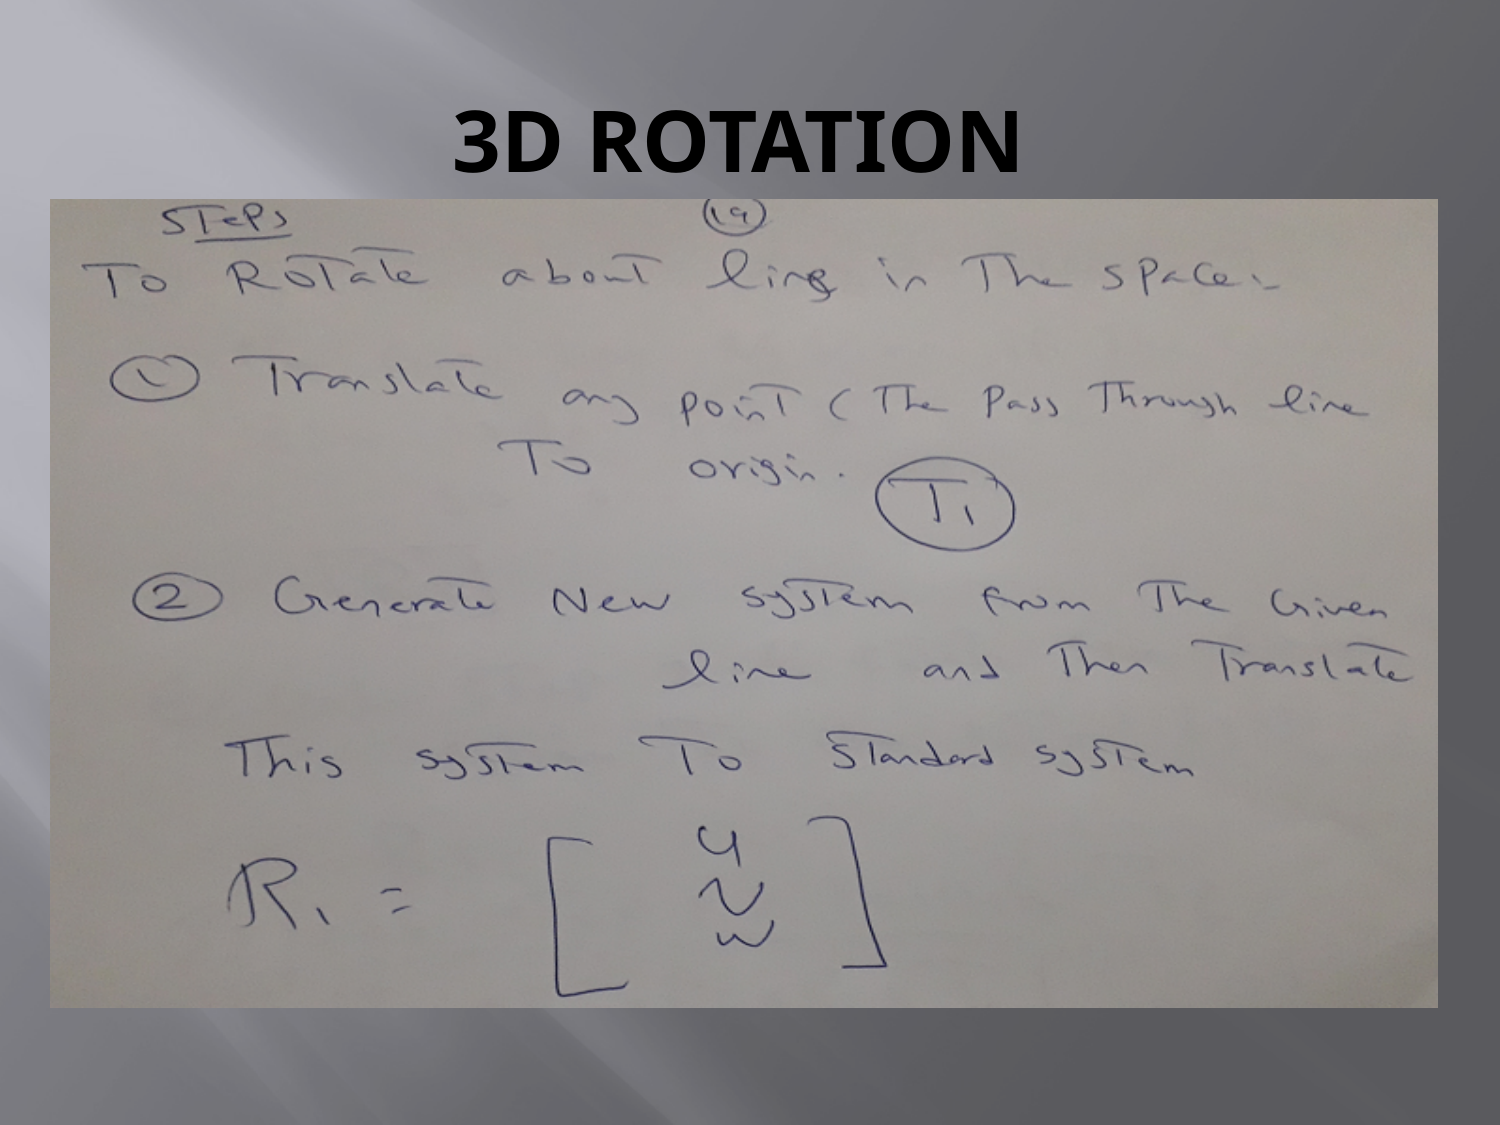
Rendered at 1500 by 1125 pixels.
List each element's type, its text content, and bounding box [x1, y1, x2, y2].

picture [49, 199, 1438, 1009]
title 3D ROTATION [75, 45, 1425, 199]
